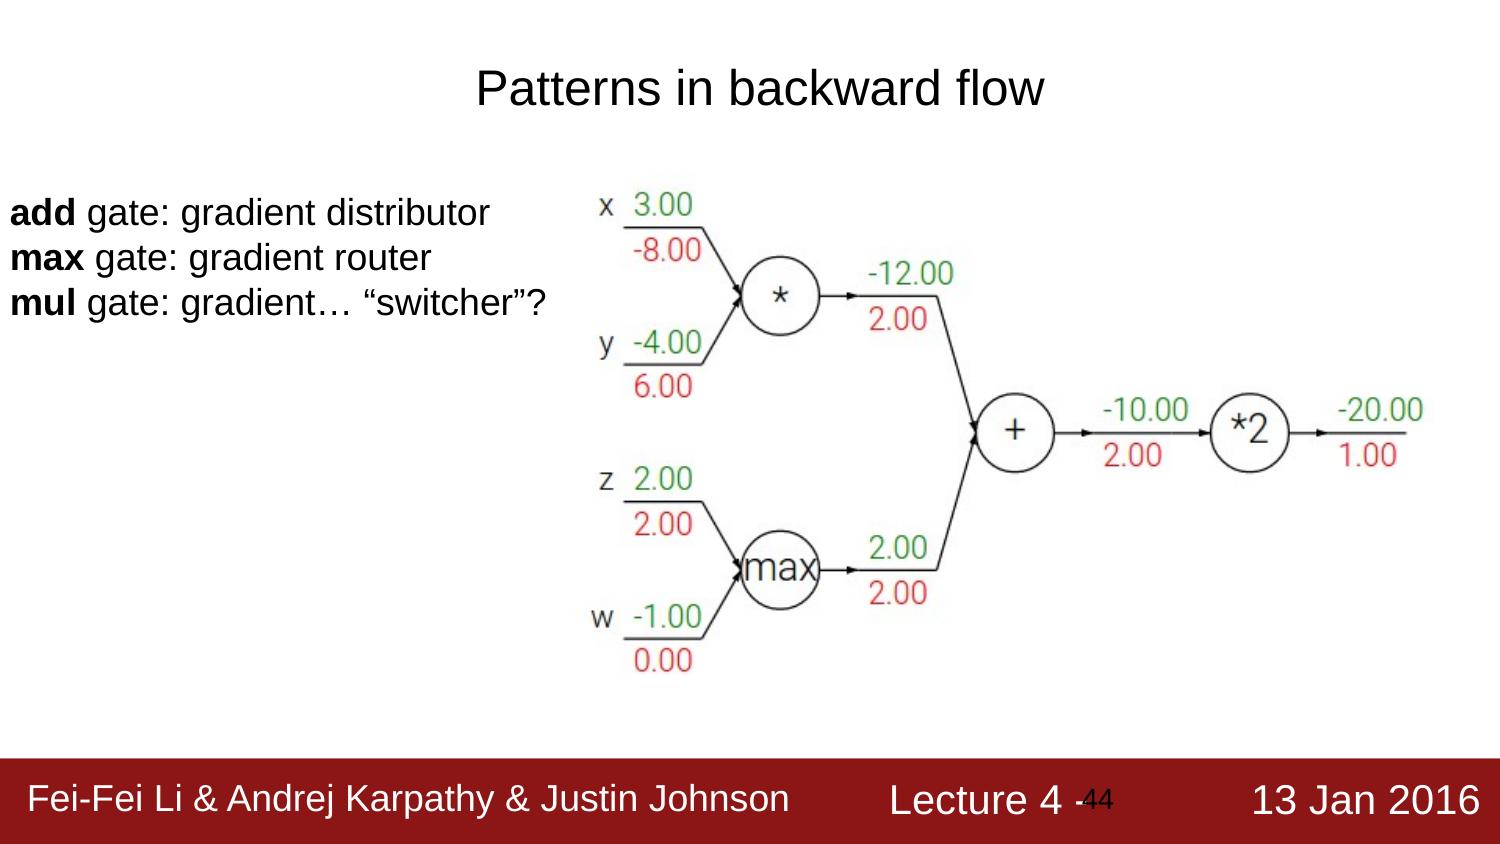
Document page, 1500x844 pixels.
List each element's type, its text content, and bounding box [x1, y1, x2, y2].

text_box add gate: gradient distributor max gate: gradient router mul gate: gradient… “switcher”? [0, 172, 569, 295]
text_box Patterns in backward flow [460, 40, 1089, 122]
slide_number ‹#› [1066, 765, 1157, 831]
picture [570, 172, 1434, 689]
